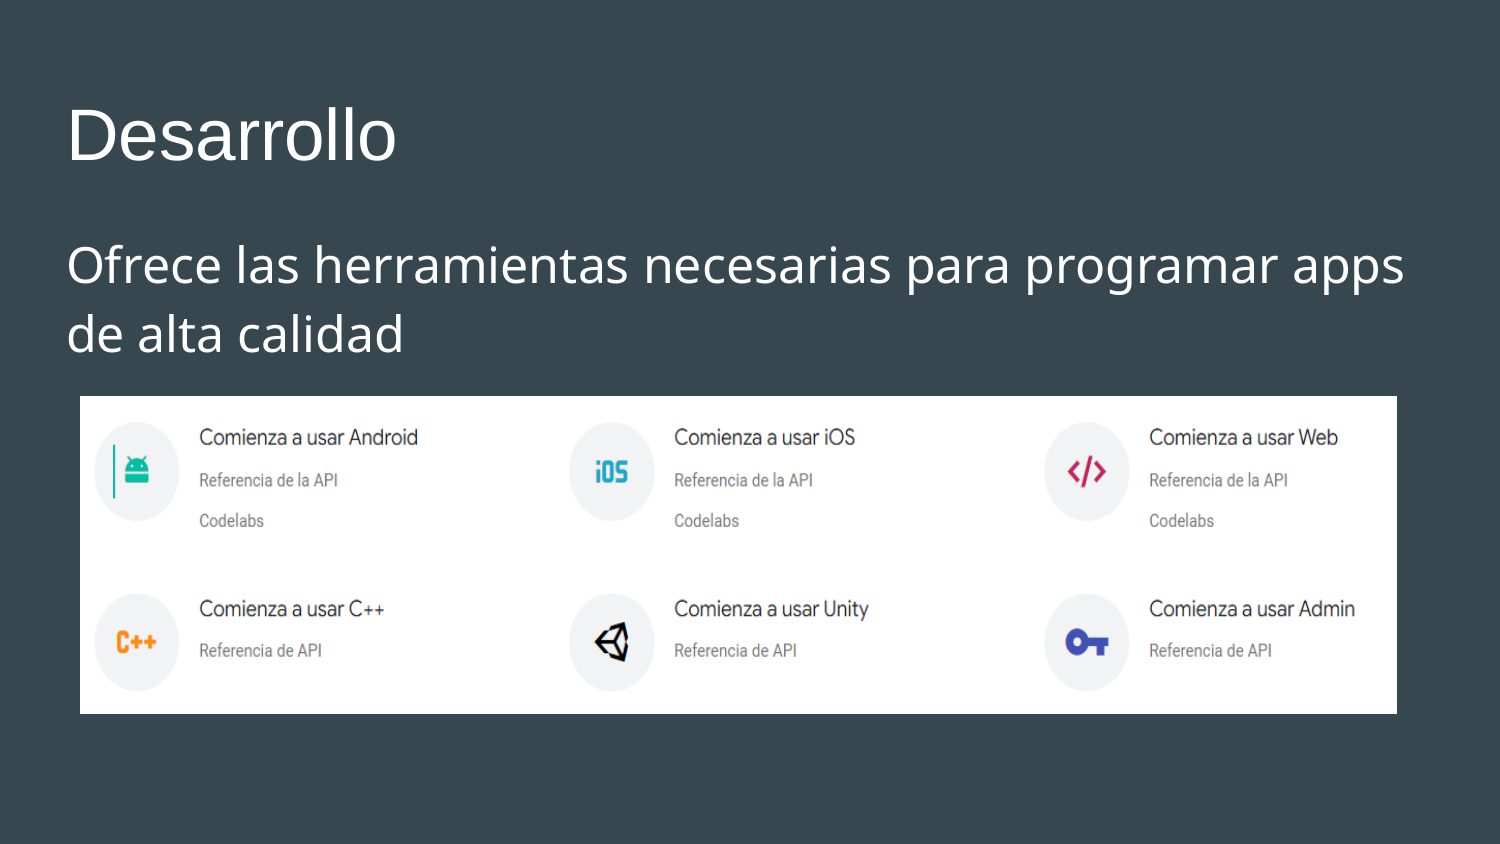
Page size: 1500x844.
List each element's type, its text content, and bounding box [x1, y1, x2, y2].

title Desarrollo [51, 72, 1449, 181]
picture [79, 396, 1397, 715]
list Ofrece las herramientas necesarias para programar apps de alta calidad [51, 209, 1449, 750]
